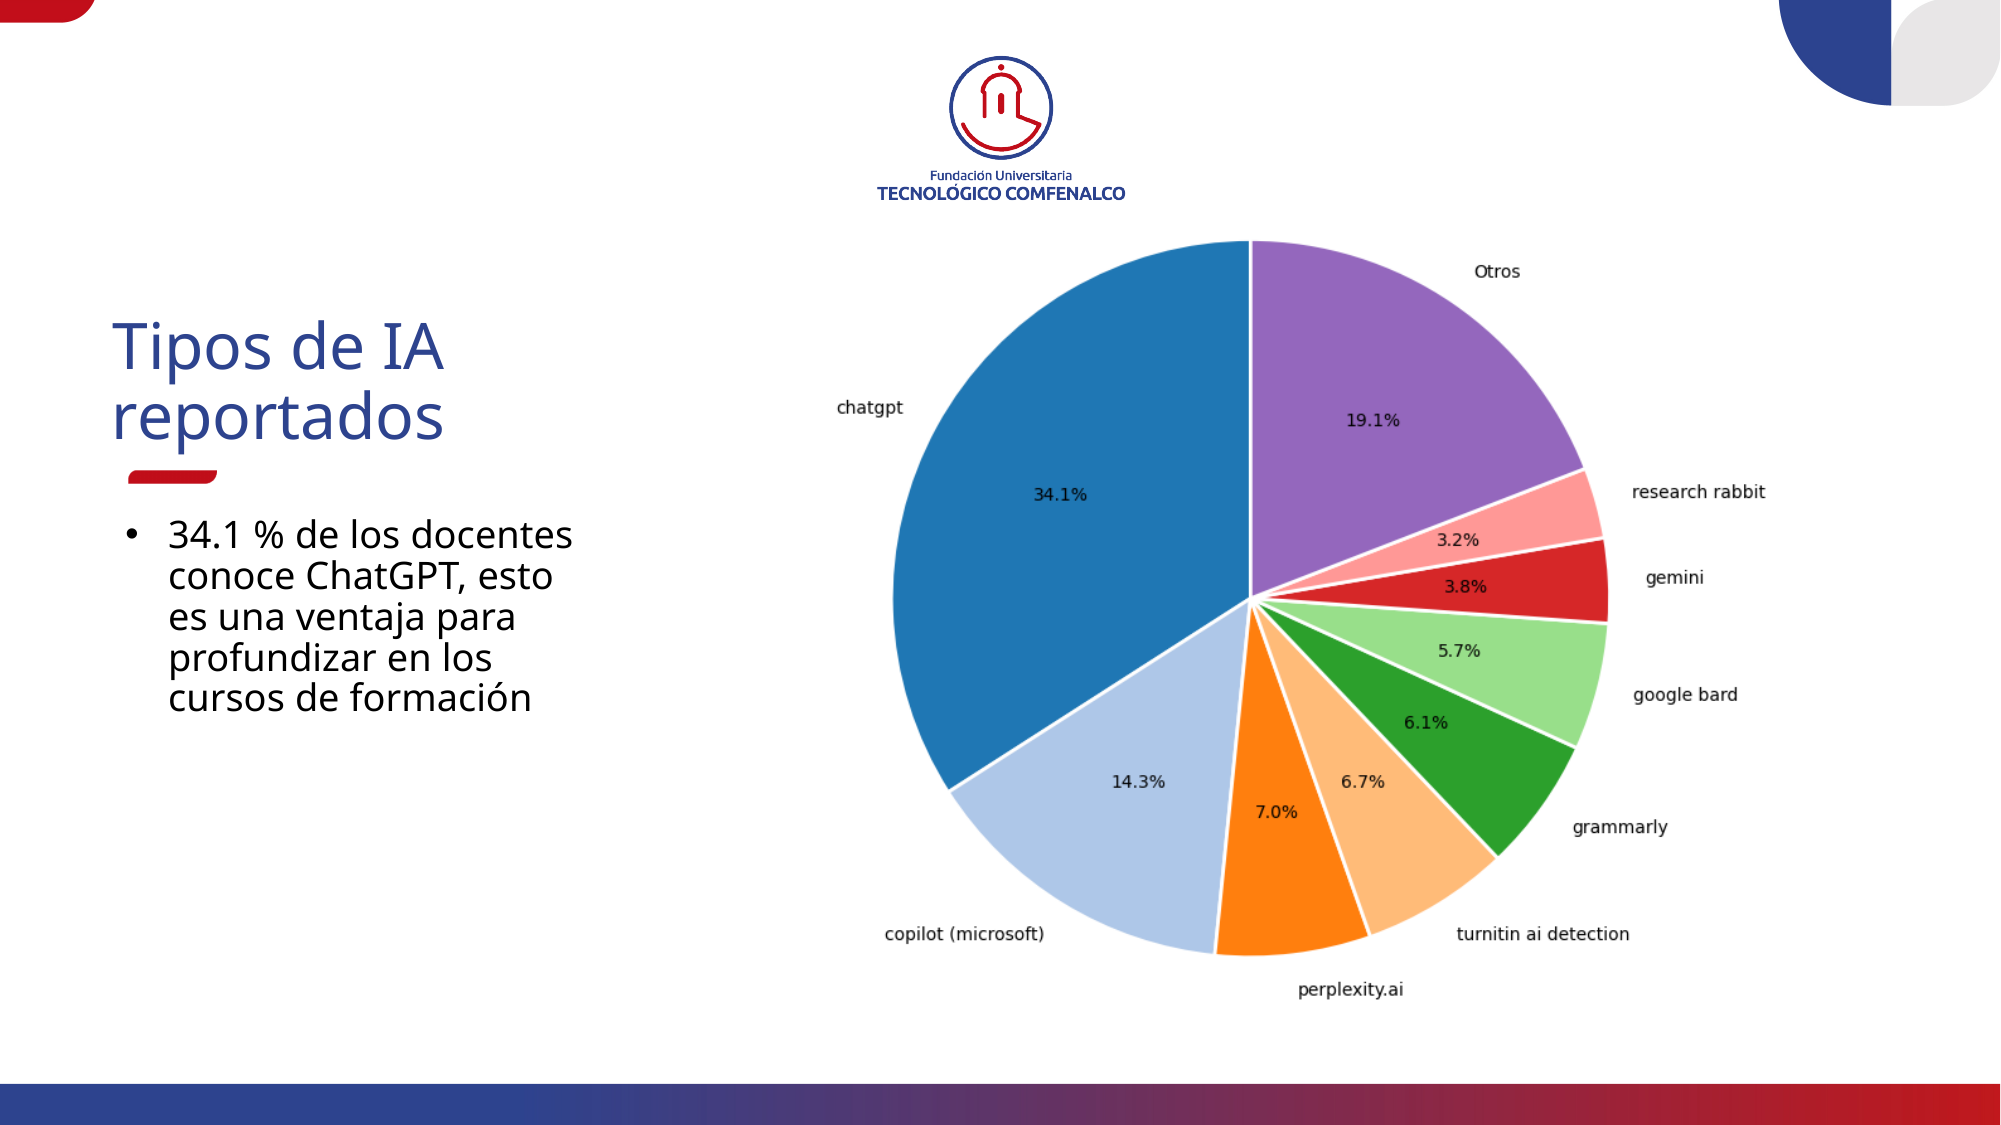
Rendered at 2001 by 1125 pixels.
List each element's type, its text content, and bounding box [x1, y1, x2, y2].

text_box 34.1 % de los docentes conoce ChatGPT, esto es una ventaja para profundizar en los cursos de formación [110, 508, 598, 766]
text_box Tipos de IA reportados [76, 227, 482, 461]
picture [0, 0, 2001, 1125]
